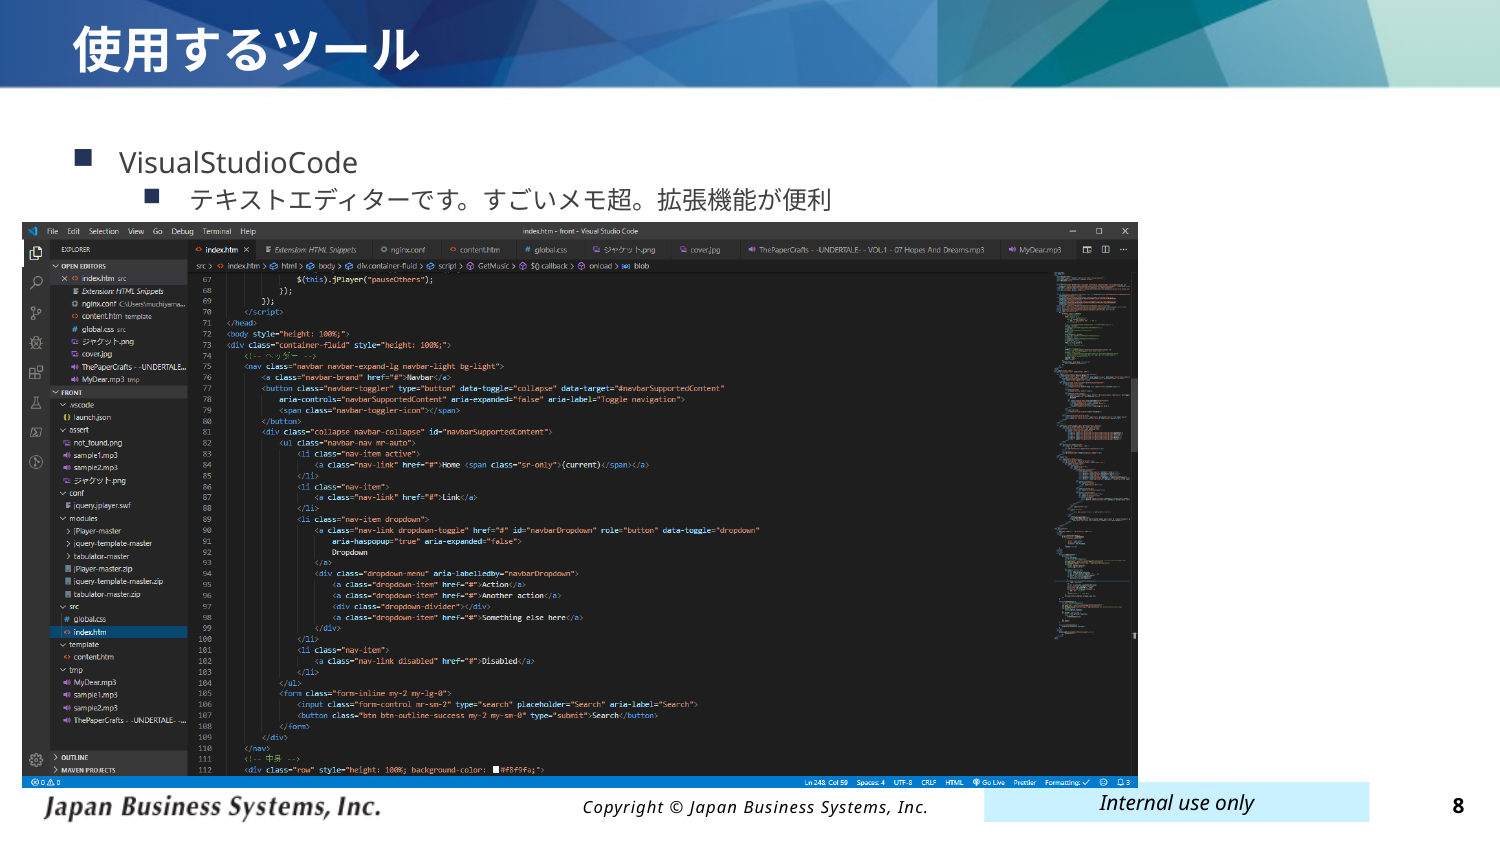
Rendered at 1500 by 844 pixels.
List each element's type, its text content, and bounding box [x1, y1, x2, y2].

list VisualStudioCode テキストエディターです。すごいメモ超。拡張機能が便利 [57, 136, 963, 220]
picture [0, 0, 1500, 844]
title 使用するツール [57, 10, 1441, 79]
